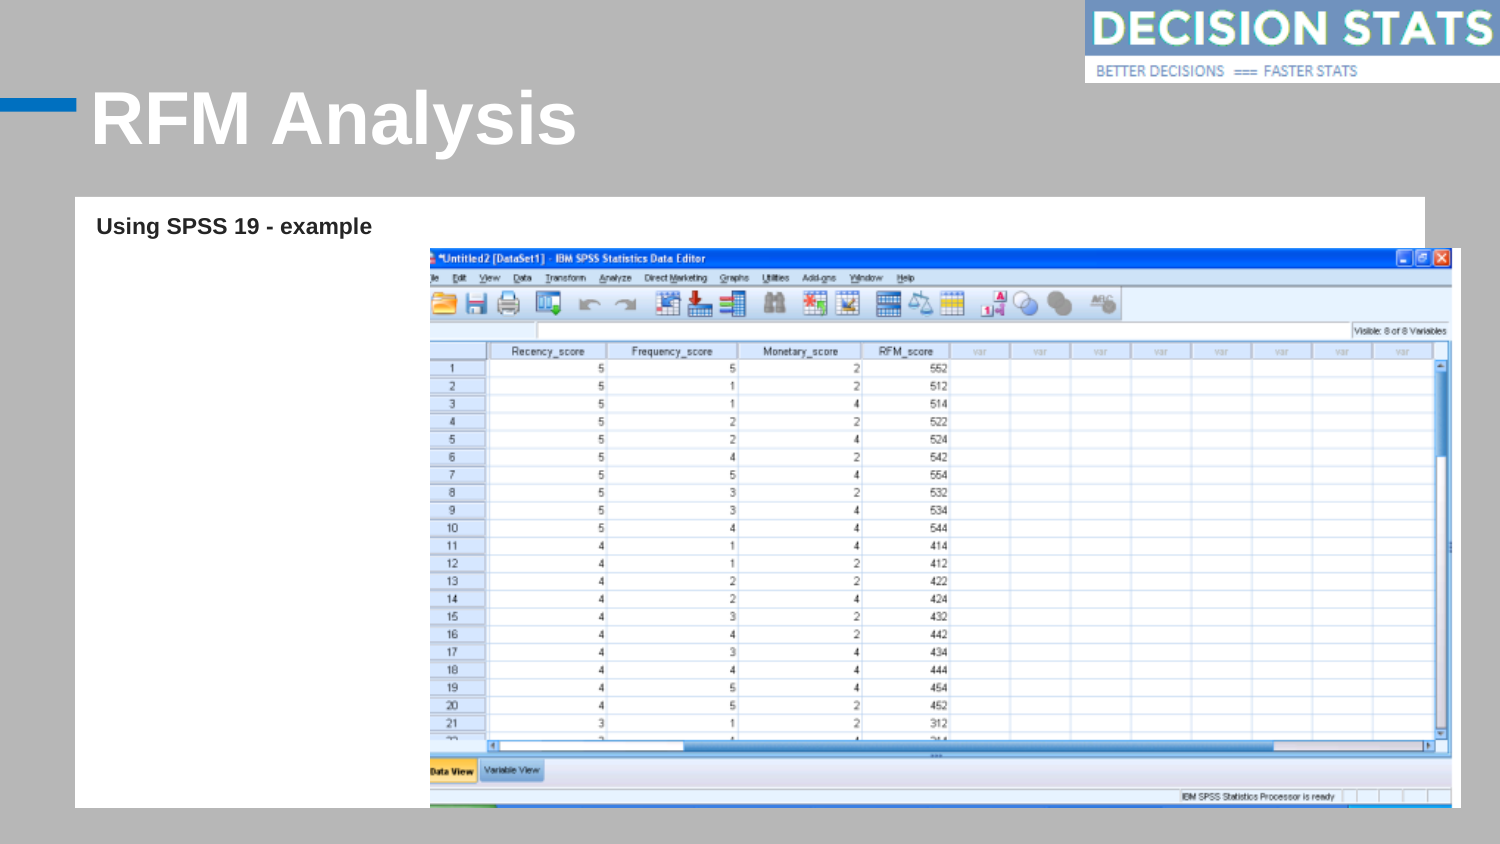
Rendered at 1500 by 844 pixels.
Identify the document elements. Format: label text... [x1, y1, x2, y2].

picture [1085, 0, 1500, 83]
picture [430, 248, 1461, 809]
title RFM Analysis [75, 33, 1425, 175]
list Using SPSS 19 - example [75, 196, 1425, 808]
